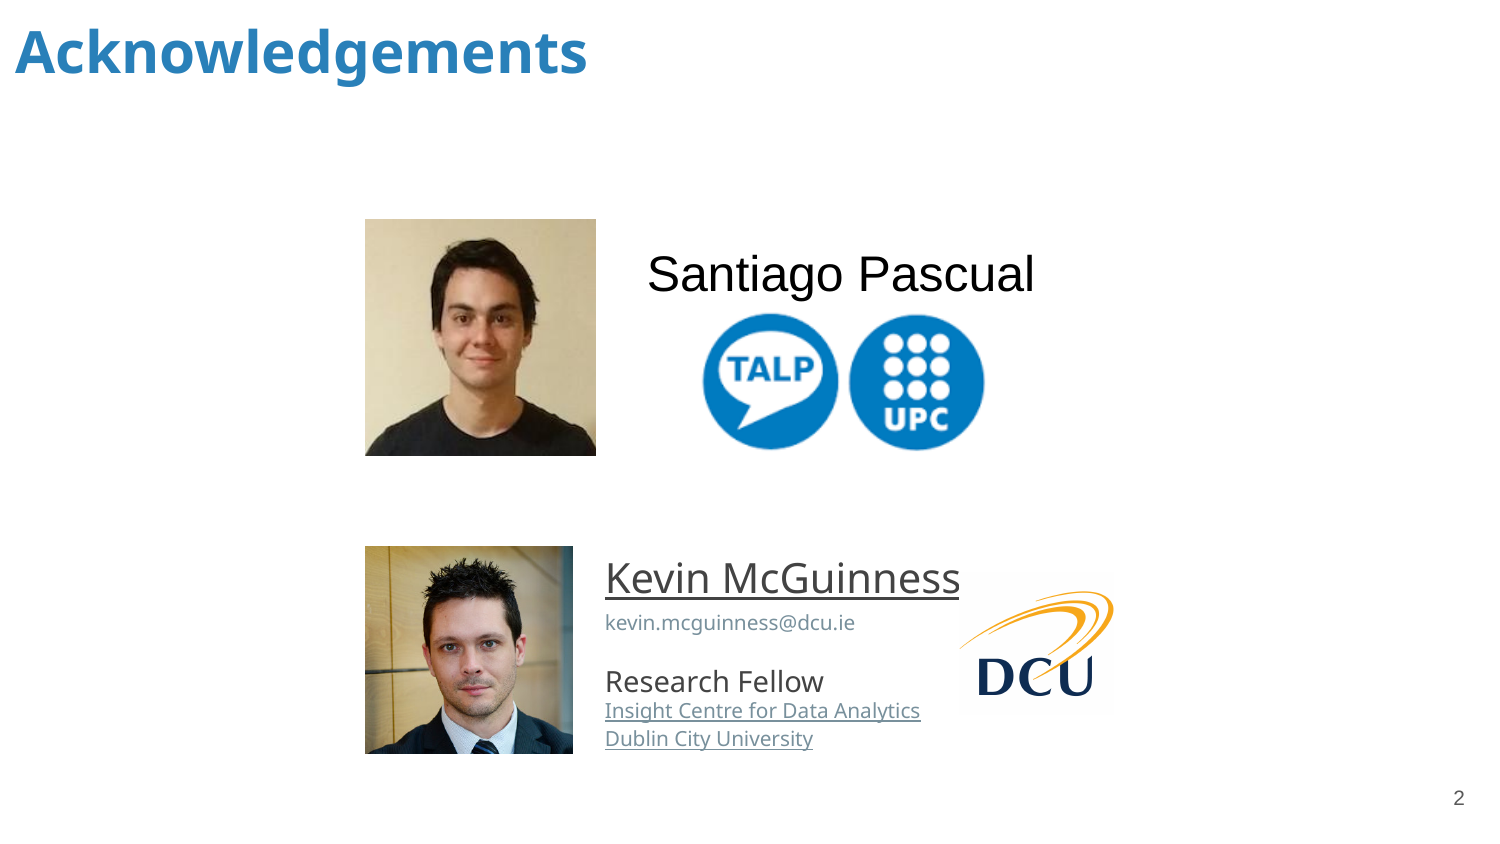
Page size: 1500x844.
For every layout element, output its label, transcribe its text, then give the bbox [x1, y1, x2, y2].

picture [959, 571, 1115, 715]
picture [696, 310, 989, 459]
picture [364, 219, 596, 457]
text_box Santiago Pascual [631, 226, 1135, 288]
slide_number ‹#› [1389, 764, 1480, 830]
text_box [364, 536, 1036, 789]
title Acknowledgements [0, 0, 1398, 94]
